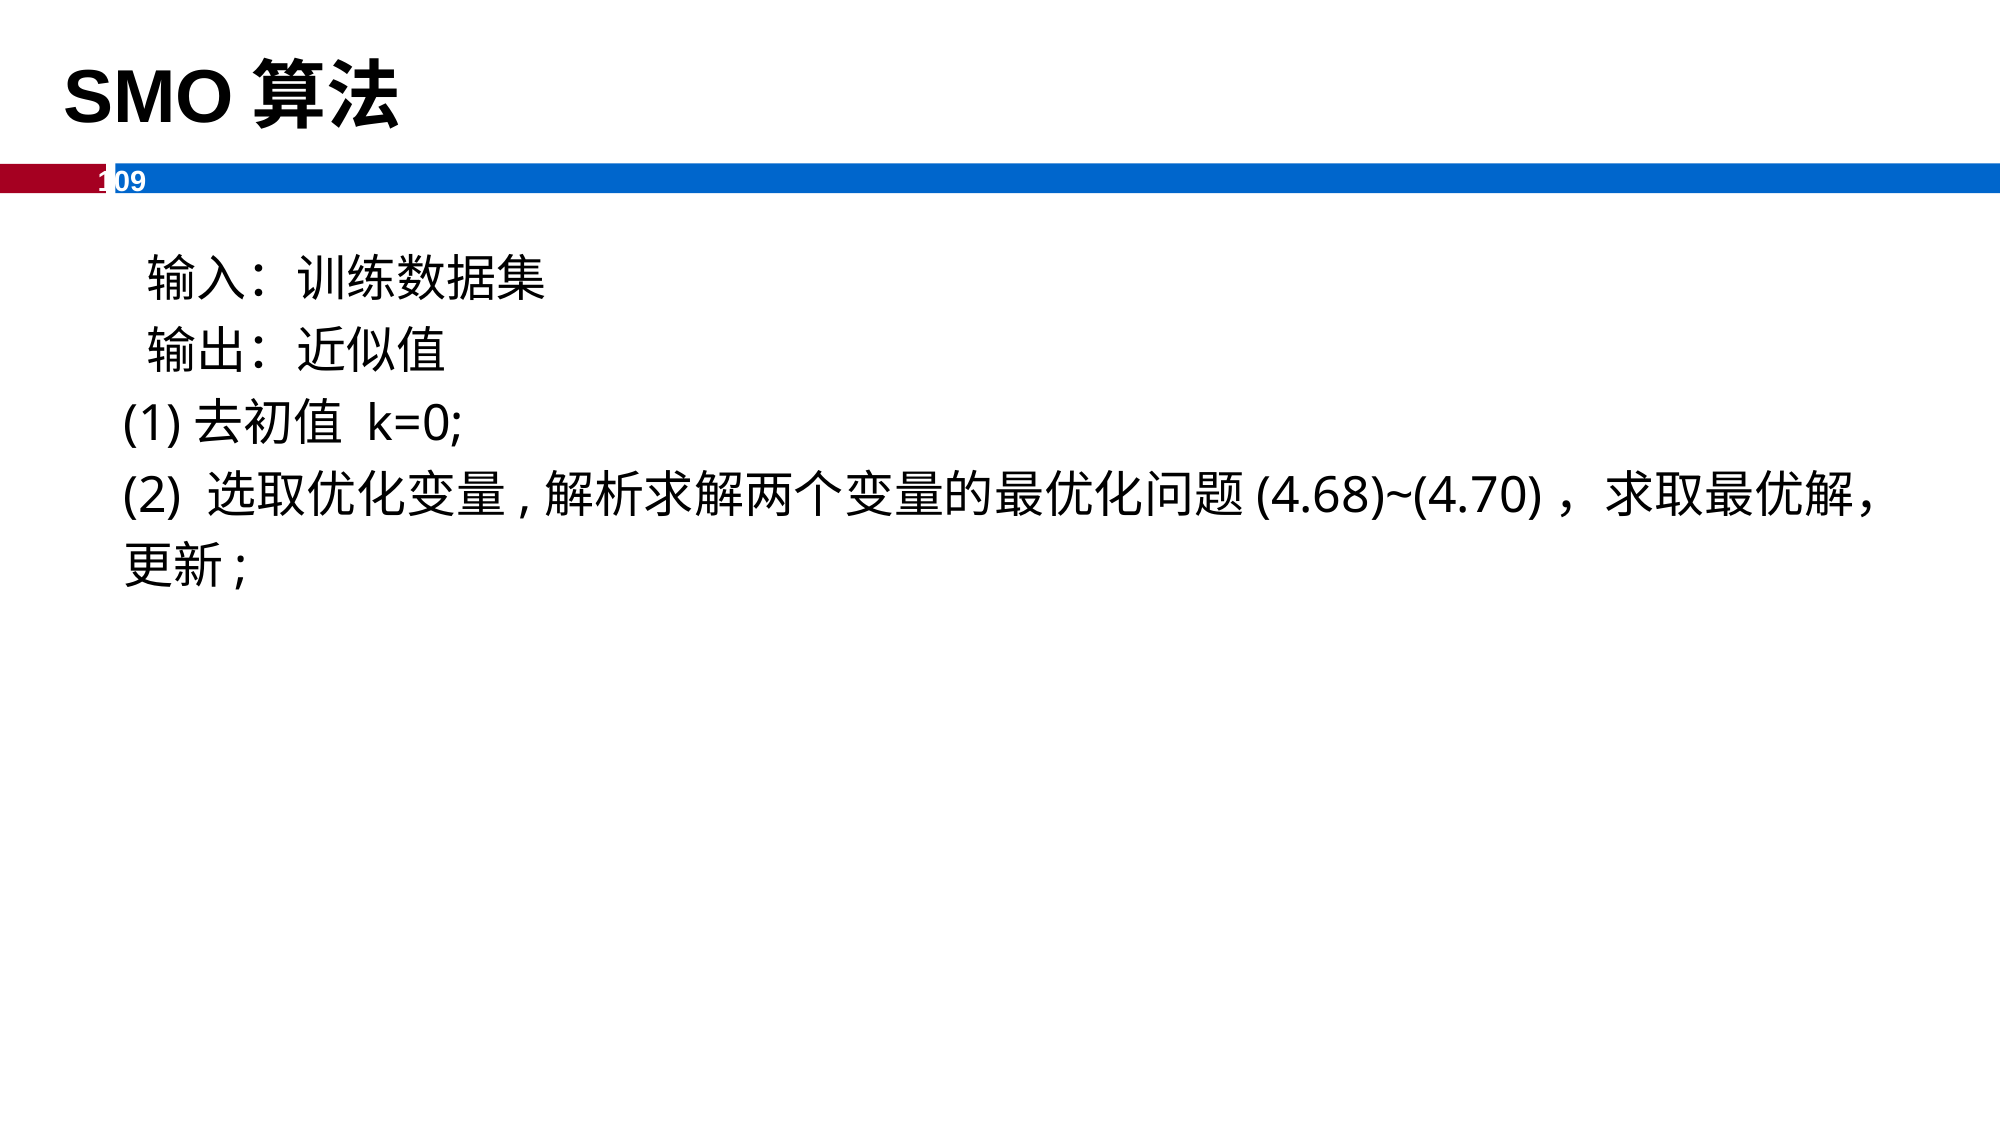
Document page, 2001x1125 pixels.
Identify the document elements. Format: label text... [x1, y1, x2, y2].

title SMO算法 [48, 36, 1939, 148]
